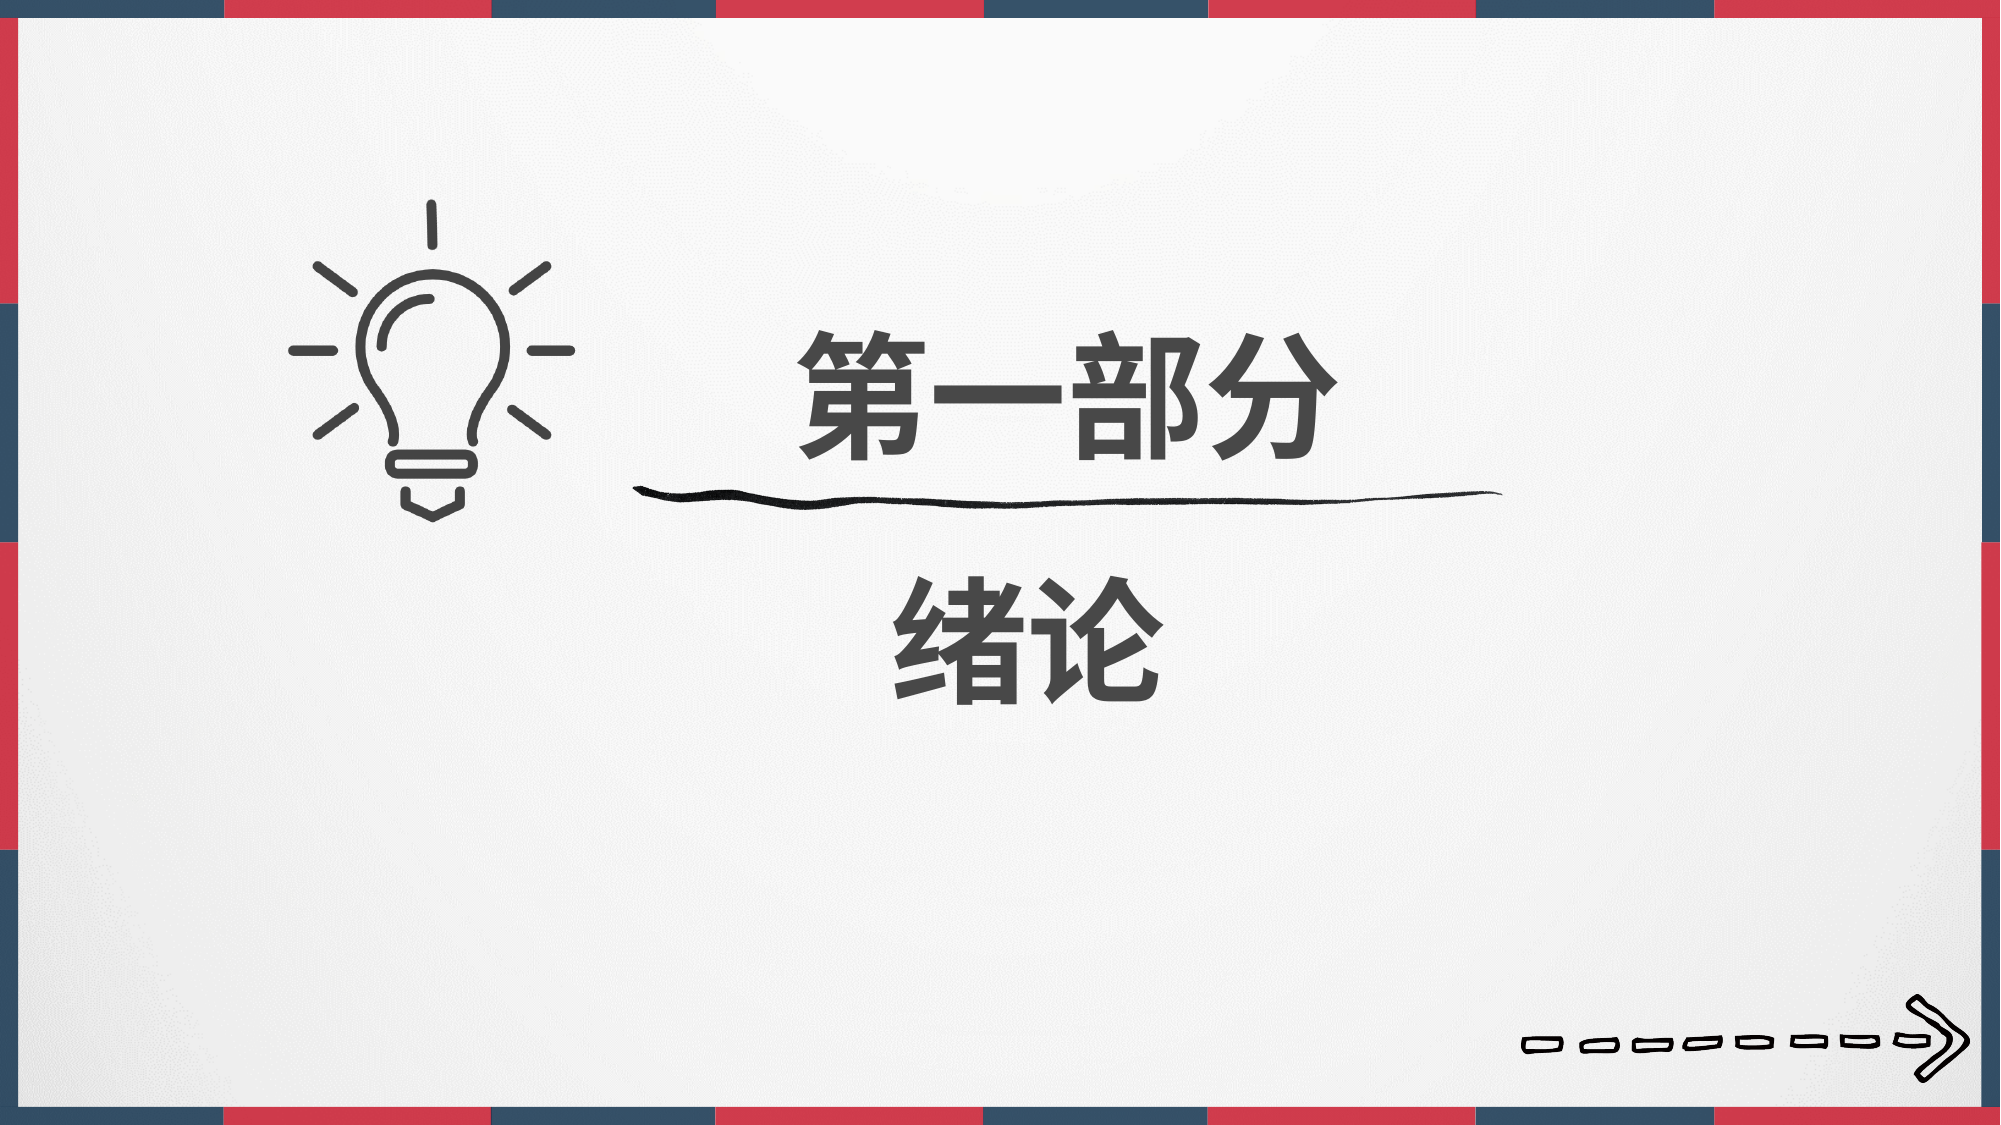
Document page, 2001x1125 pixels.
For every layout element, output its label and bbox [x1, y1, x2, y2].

text_box [0, 0, 2000, 1125]
picture [632, 485, 1503, 510]
